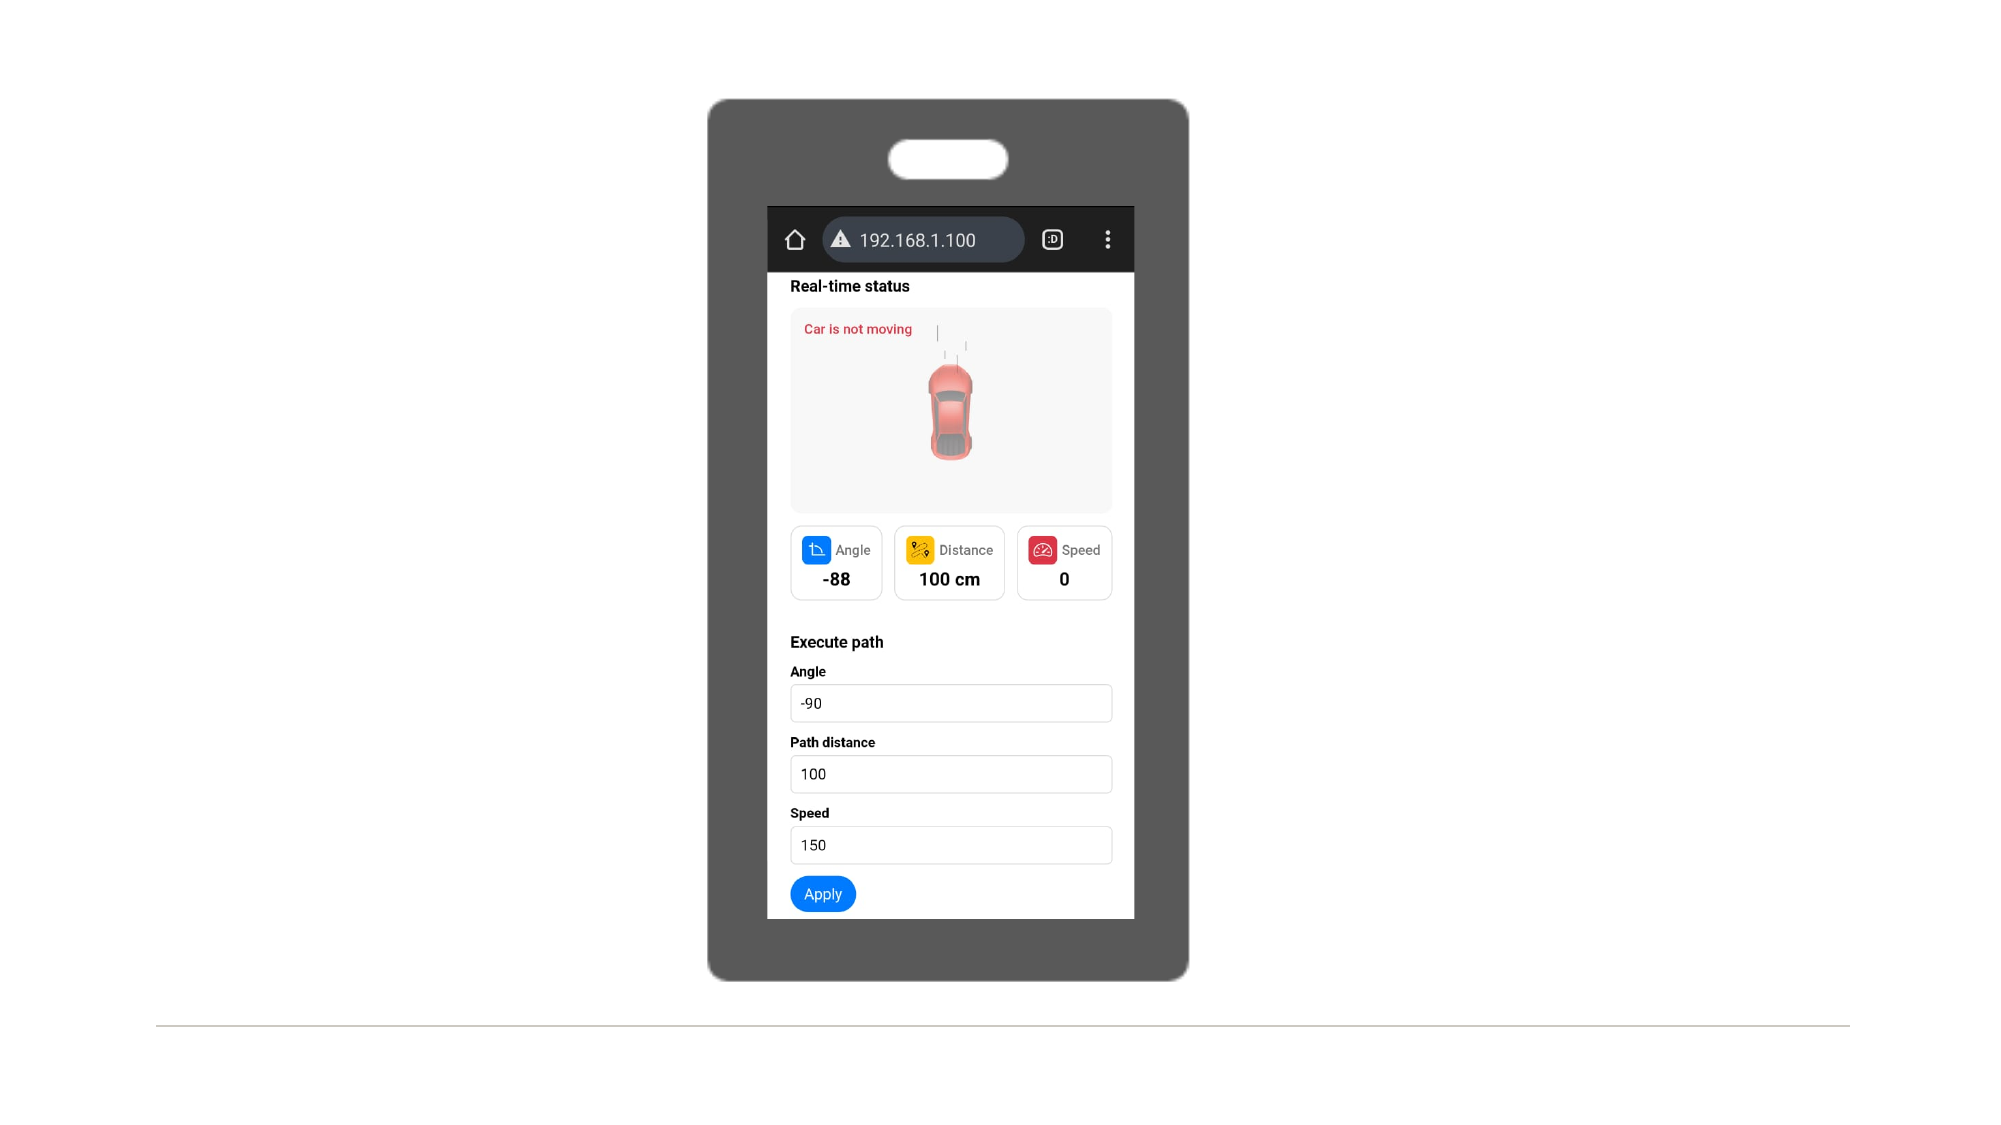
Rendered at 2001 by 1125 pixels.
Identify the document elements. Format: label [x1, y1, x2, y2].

picture [468, 60, 1430, 1022]
